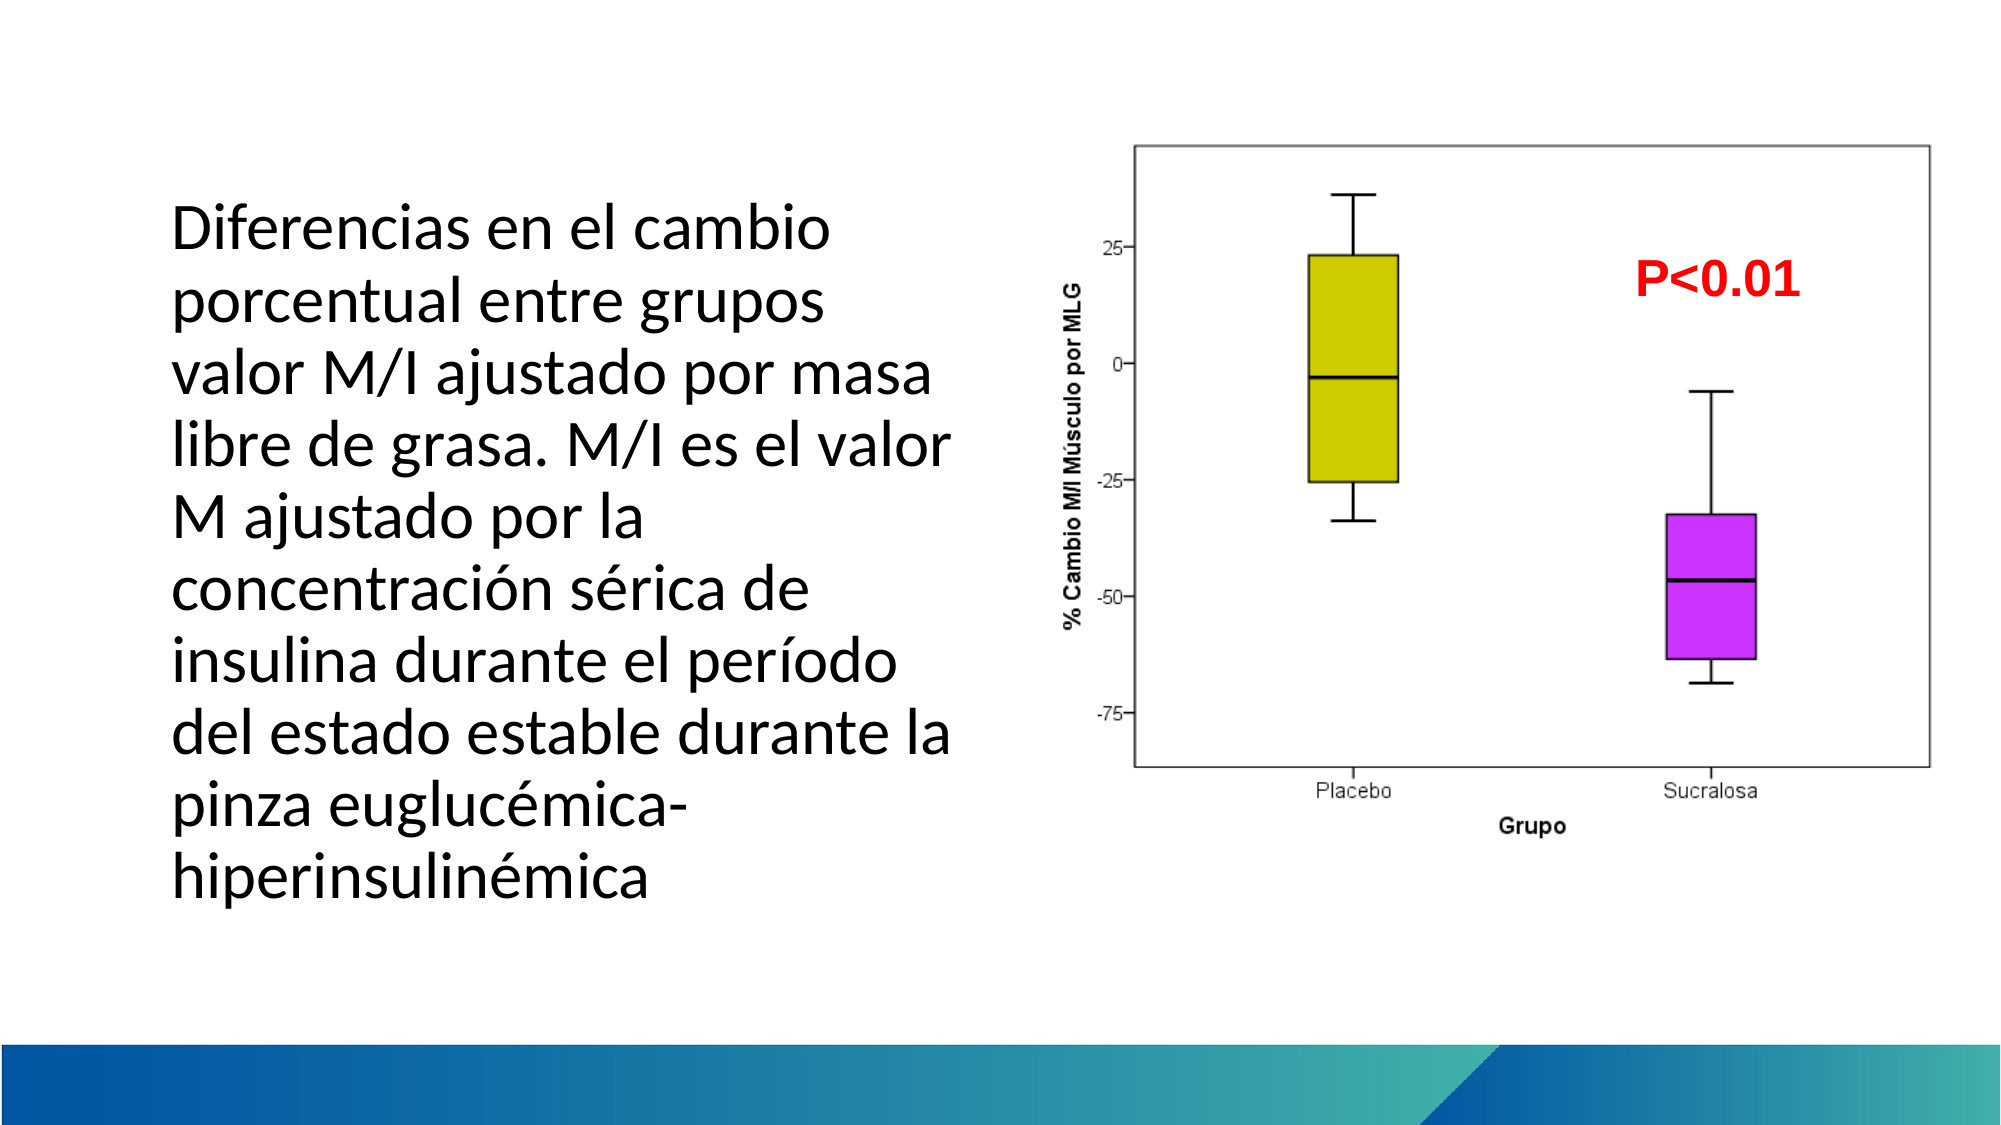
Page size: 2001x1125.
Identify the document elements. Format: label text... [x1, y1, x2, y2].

picture [0, 0, 2001, 1125]
list Diferencias en el cambio porcentual entre grupos valor M/I ajustado por masa libre de grasa. M/I es el valor M ajustado por la concentración sérica de insulina durante el período del estado estable durante la pinza euglucémica-hiperinsulinémica [137, 184, 988, 1014]
